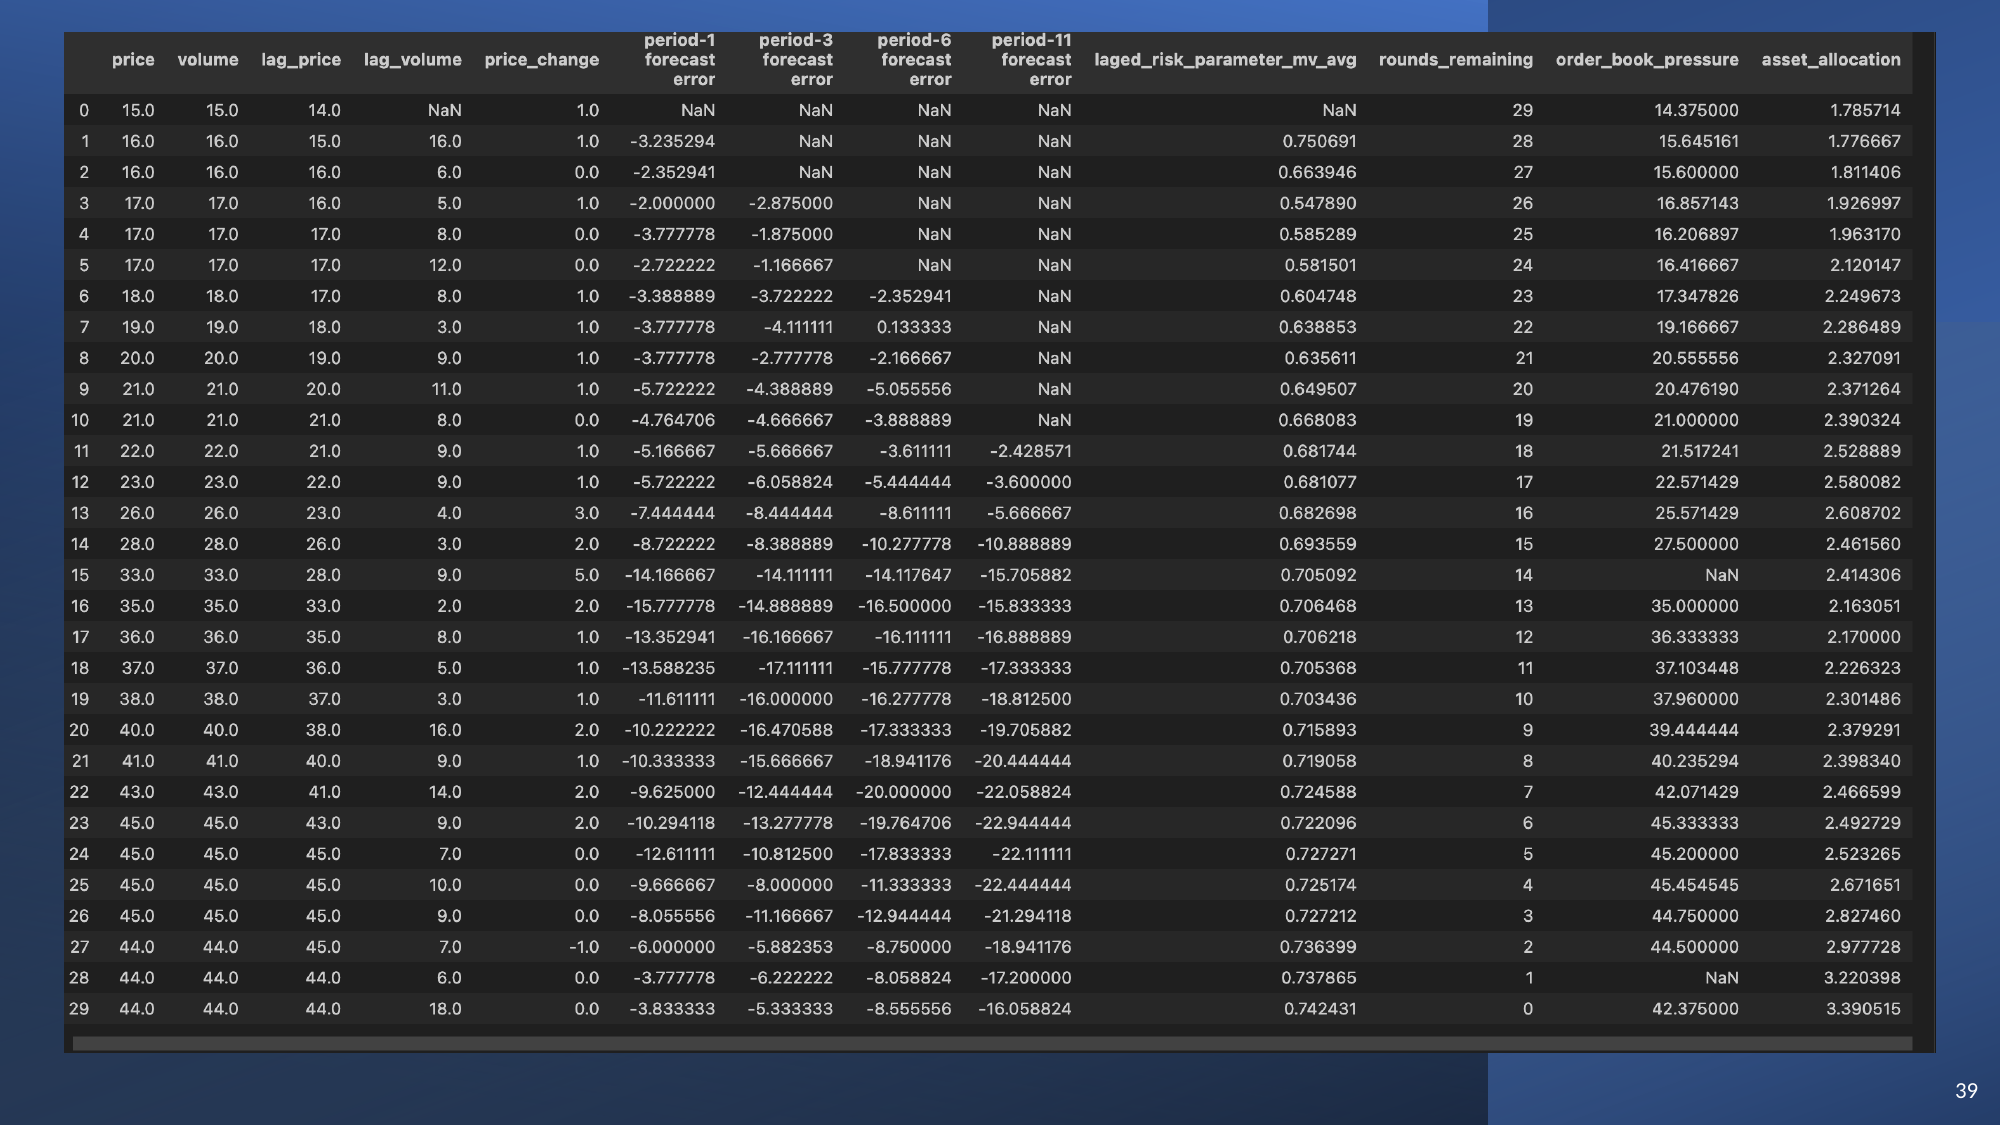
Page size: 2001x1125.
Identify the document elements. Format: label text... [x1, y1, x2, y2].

slide_number 39 [1920, 1058, 1994, 1119]
text_box [0, 0, 1489, 321]
text_box [1489, 0, 2000, 321]
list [64, 32, 1936, 1053]
text_box [0, 321, 2000, 1125]
